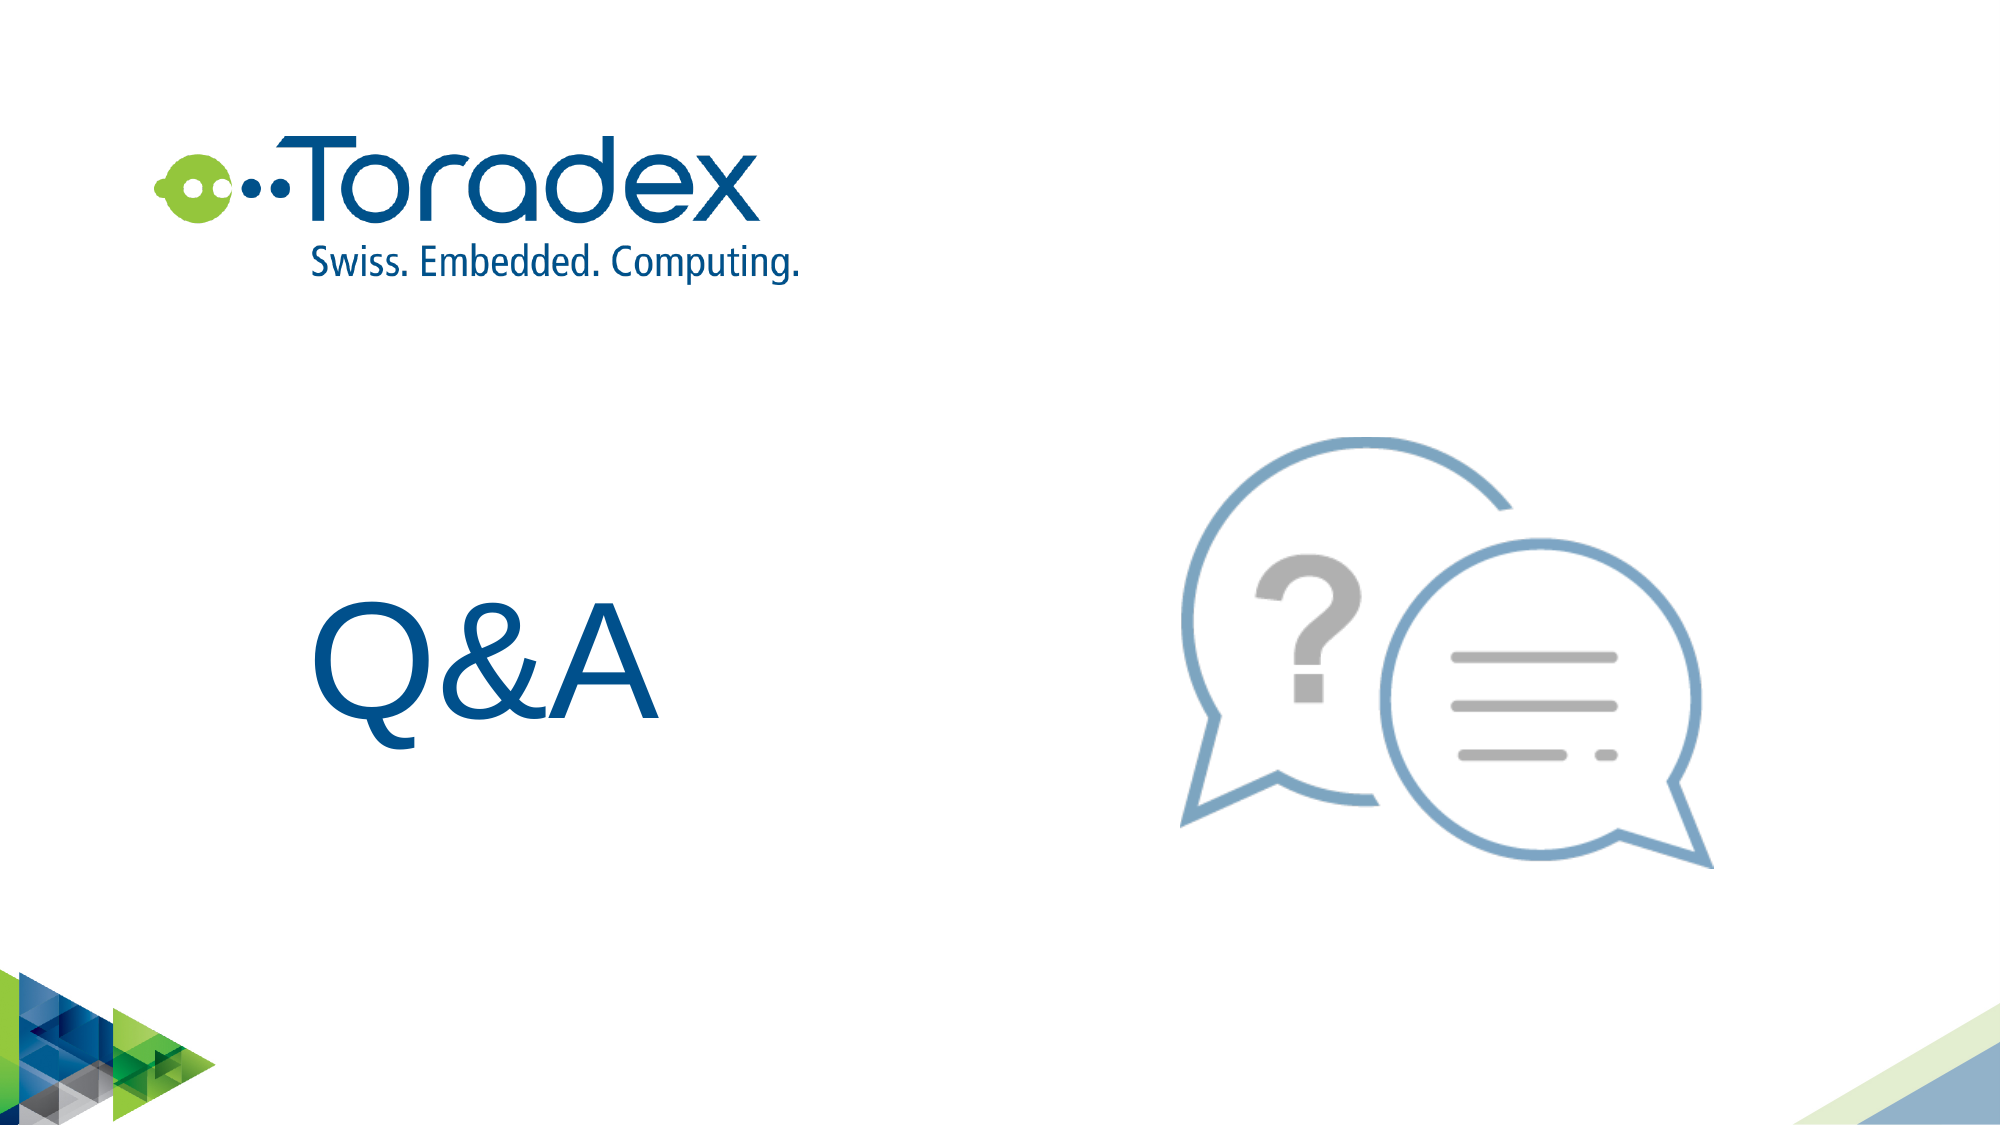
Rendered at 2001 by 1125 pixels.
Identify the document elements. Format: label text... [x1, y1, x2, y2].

text_box Q&A [242, 544, 726, 759]
picture [0, 0, 2000, 1125]
